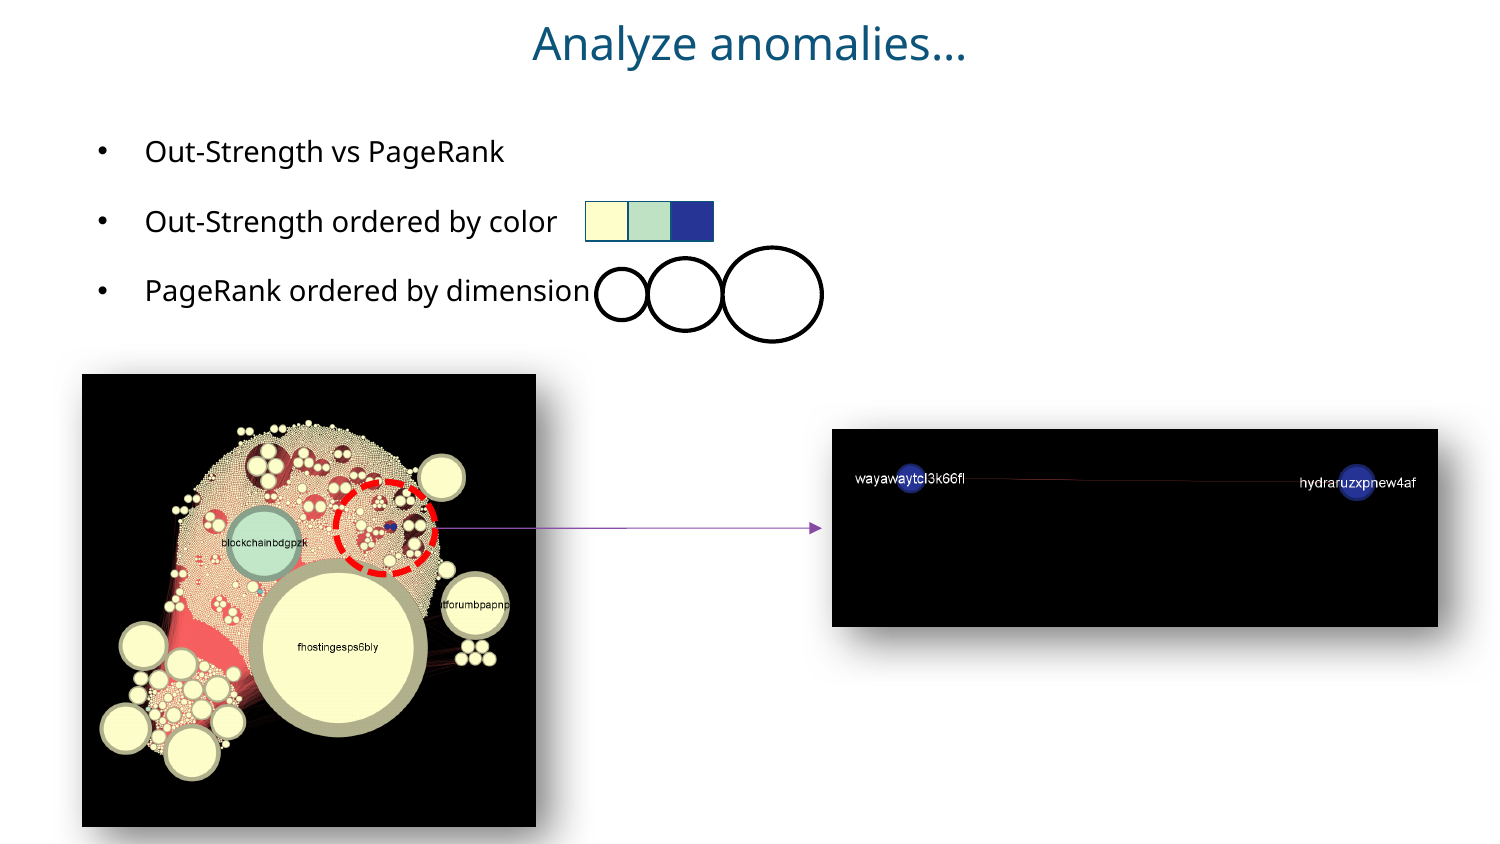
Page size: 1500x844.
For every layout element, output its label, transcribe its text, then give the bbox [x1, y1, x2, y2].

text_box [645, 256, 722, 333]
text_box Out-Strength vs PageRank Out-Strength ordered by color PageRank ordered by dimension [82, 125, 611, 316]
text_box [670, 201, 714, 242]
picture [82, 374, 536, 828]
title Analyze anomalies… [0, 0, 1500, 94]
text_box [594, 266, 647, 323]
text_box [585, 201, 628, 242]
picture [832, 429, 1438, 627]
text_box [628, 201, 670, 242]
text_box [720, 245, 824, 344]
